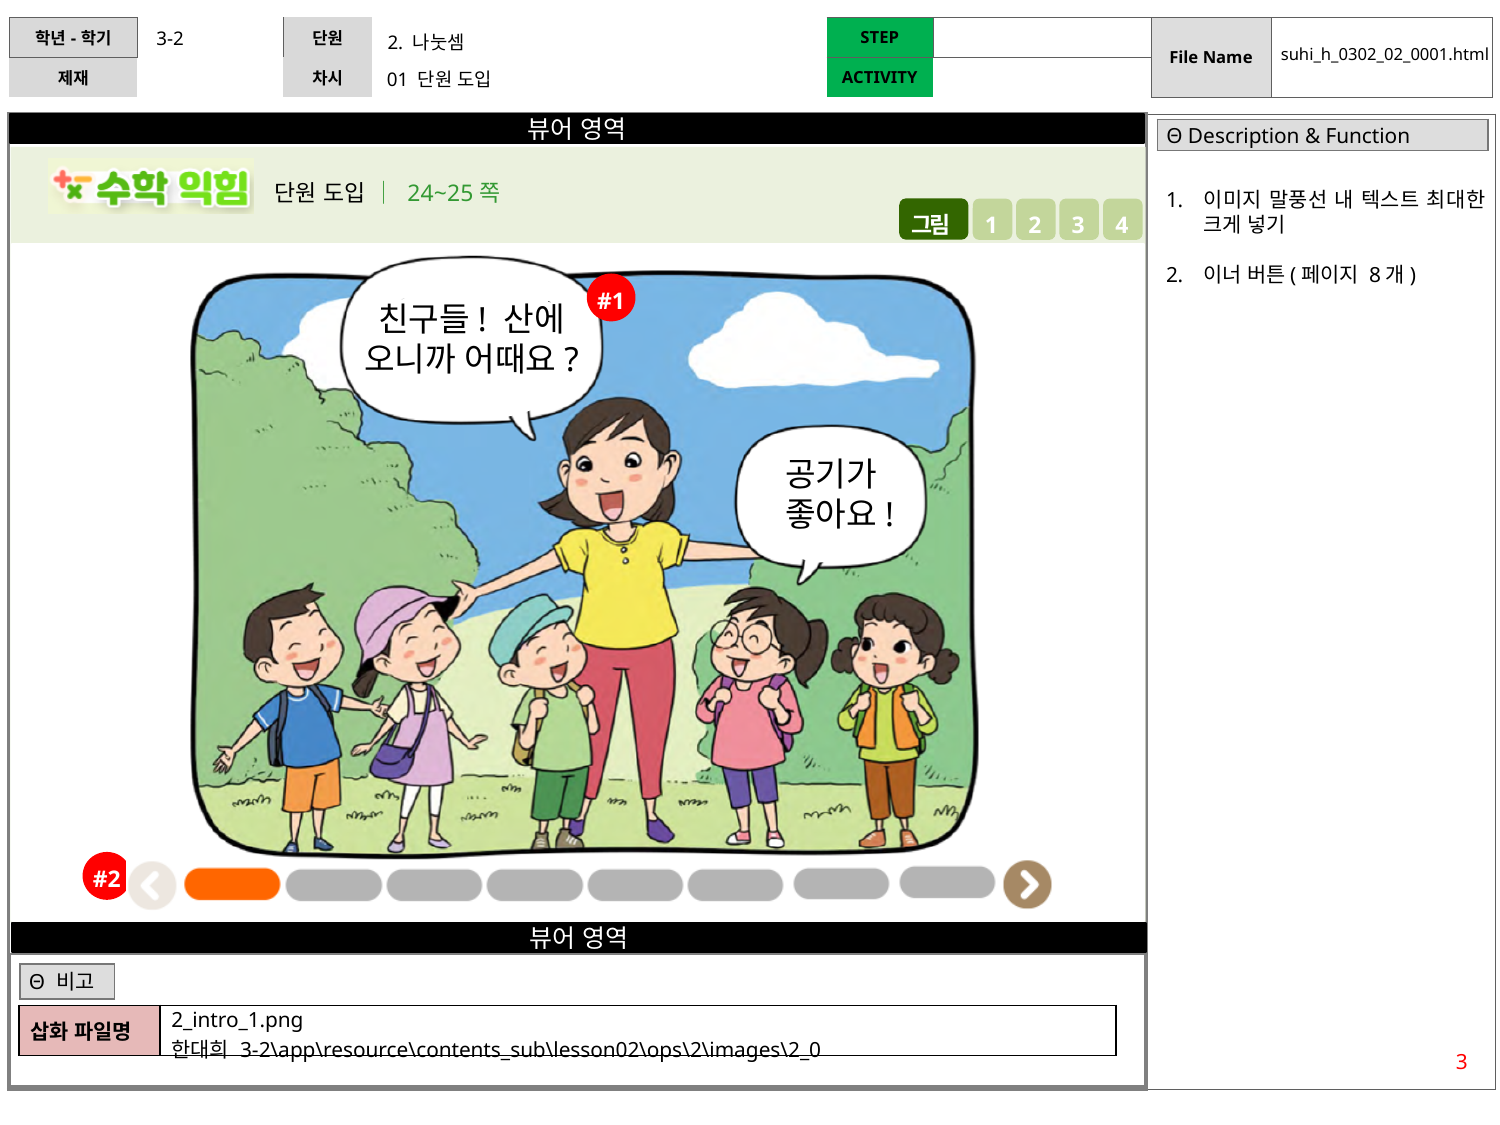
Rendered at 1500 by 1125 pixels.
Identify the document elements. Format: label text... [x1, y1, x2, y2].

text_box #2 [80, 849, 126, 902]
picture [165, 255, 1013, 858]
text_box 단원 도입 │ 24~25쪽 [259, 171, 582, 214]
text_box suhi_h_0302_02_0001.html [1266, 36, 1500, 97]
table_header 삽화 파일명 [20, 1006, 159, 1055]
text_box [893, 189, 1148, 247]
text_box 2. 나눗셈 [372, 23, 828, 48]
text_box 이미지 말풍선 내 텍스트 최대한 크게 넣기 이너 버튼(페이지 8개) [1151, 179, 1500, 319]
text_box 3-2 [141, 18, 284, 55]
table_header 2_intro_1.png 한대희 3-2\app\resource\contents_sub\lesson02\ops\2\images\2_0 [161, 1006, 1115, 1055]
table_header Θ Description & Function [1158, 120, 1487, 150]
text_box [126, 858, 1054, 911]
picture [48, 158, 254, 214]
text_box 01 단원 도입 [372, 60, 821, 96]
